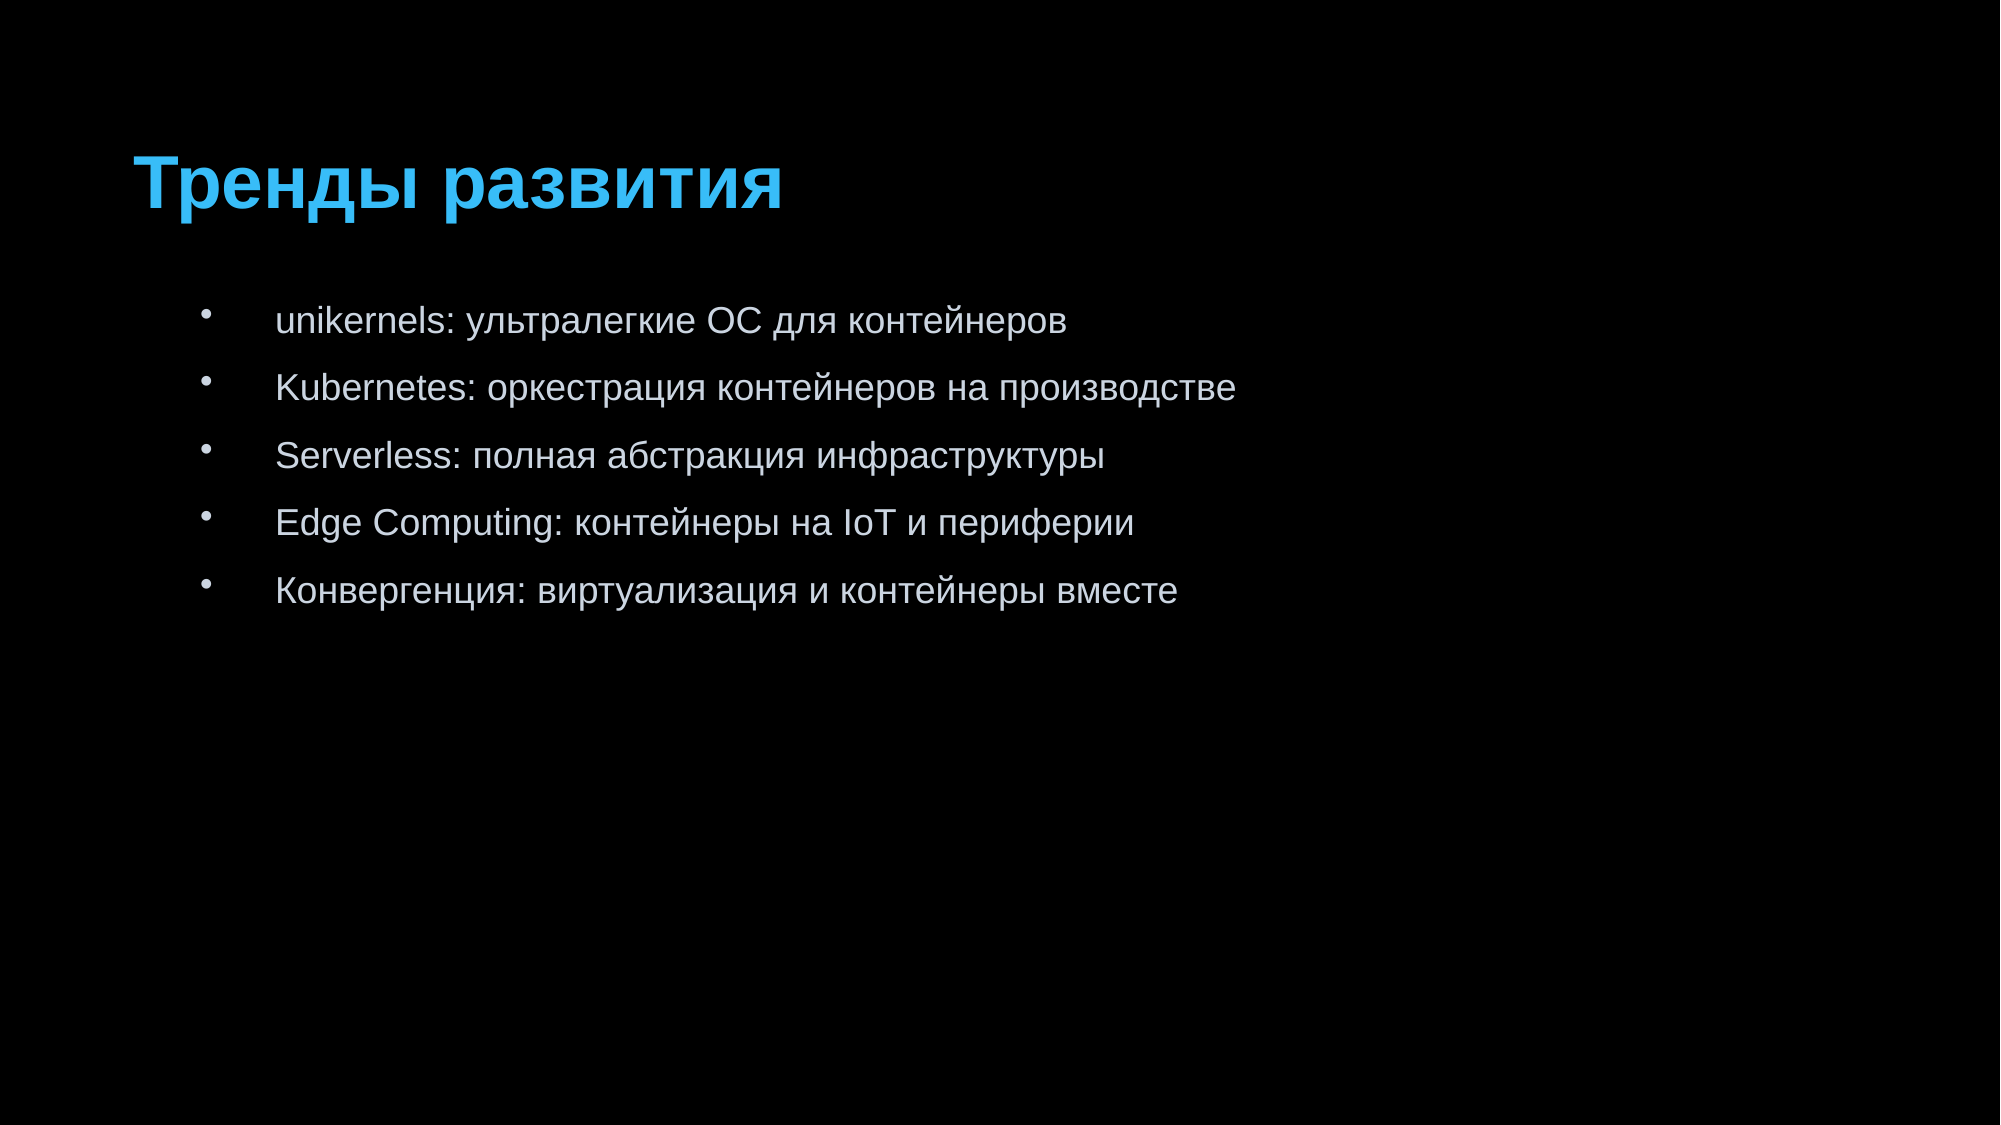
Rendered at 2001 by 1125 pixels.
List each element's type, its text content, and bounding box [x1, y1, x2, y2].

text_box unikernels: ультралегкие ОС для контейнеров Kubernetes: оркестрация контейнеров на производстве Serverless: полная абстракция инфраструктуры Edge Computing: контейнеры на IoT и периферии Конвергенция: виртуализация и контейнеры вместе [199, 273, 1867, 711]
text_box Тренды развития [133, 133, 1902, 224]
